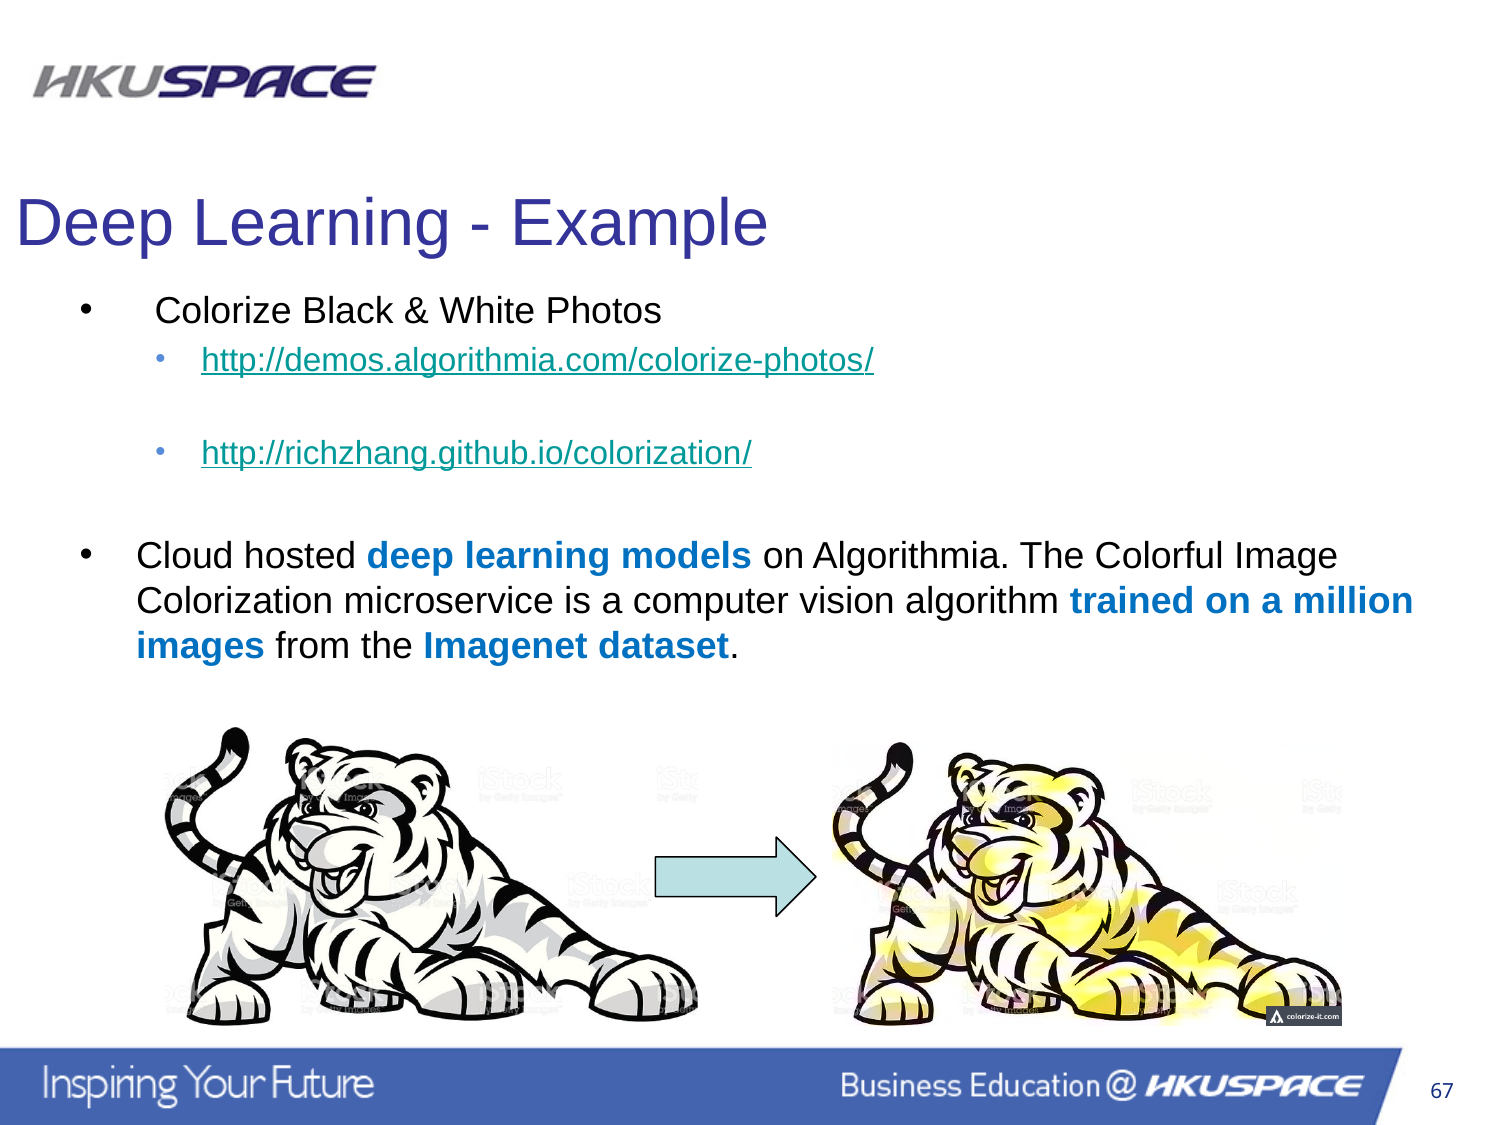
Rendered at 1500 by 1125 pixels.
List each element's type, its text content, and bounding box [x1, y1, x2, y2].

picture [0, 0, 1500, 1125]
text_box Colorize Black & White Photos http://demos.algorithmia.com/colorize-photos/ http://richzhang.github.io/colorization/ Cloud hosted deep learning models on Algorithmia. The Colorful Image Colorization microservice is a computer vision algorithm trained on a million images from the Imagenet dataset. [64, 278, 1483, 705]
slide_number 67 [1415, 1070, 1499, 1125]
title Deep Learning - Example [0, 101, 1325, 266]
text_box [704, 837, 816, 917]
